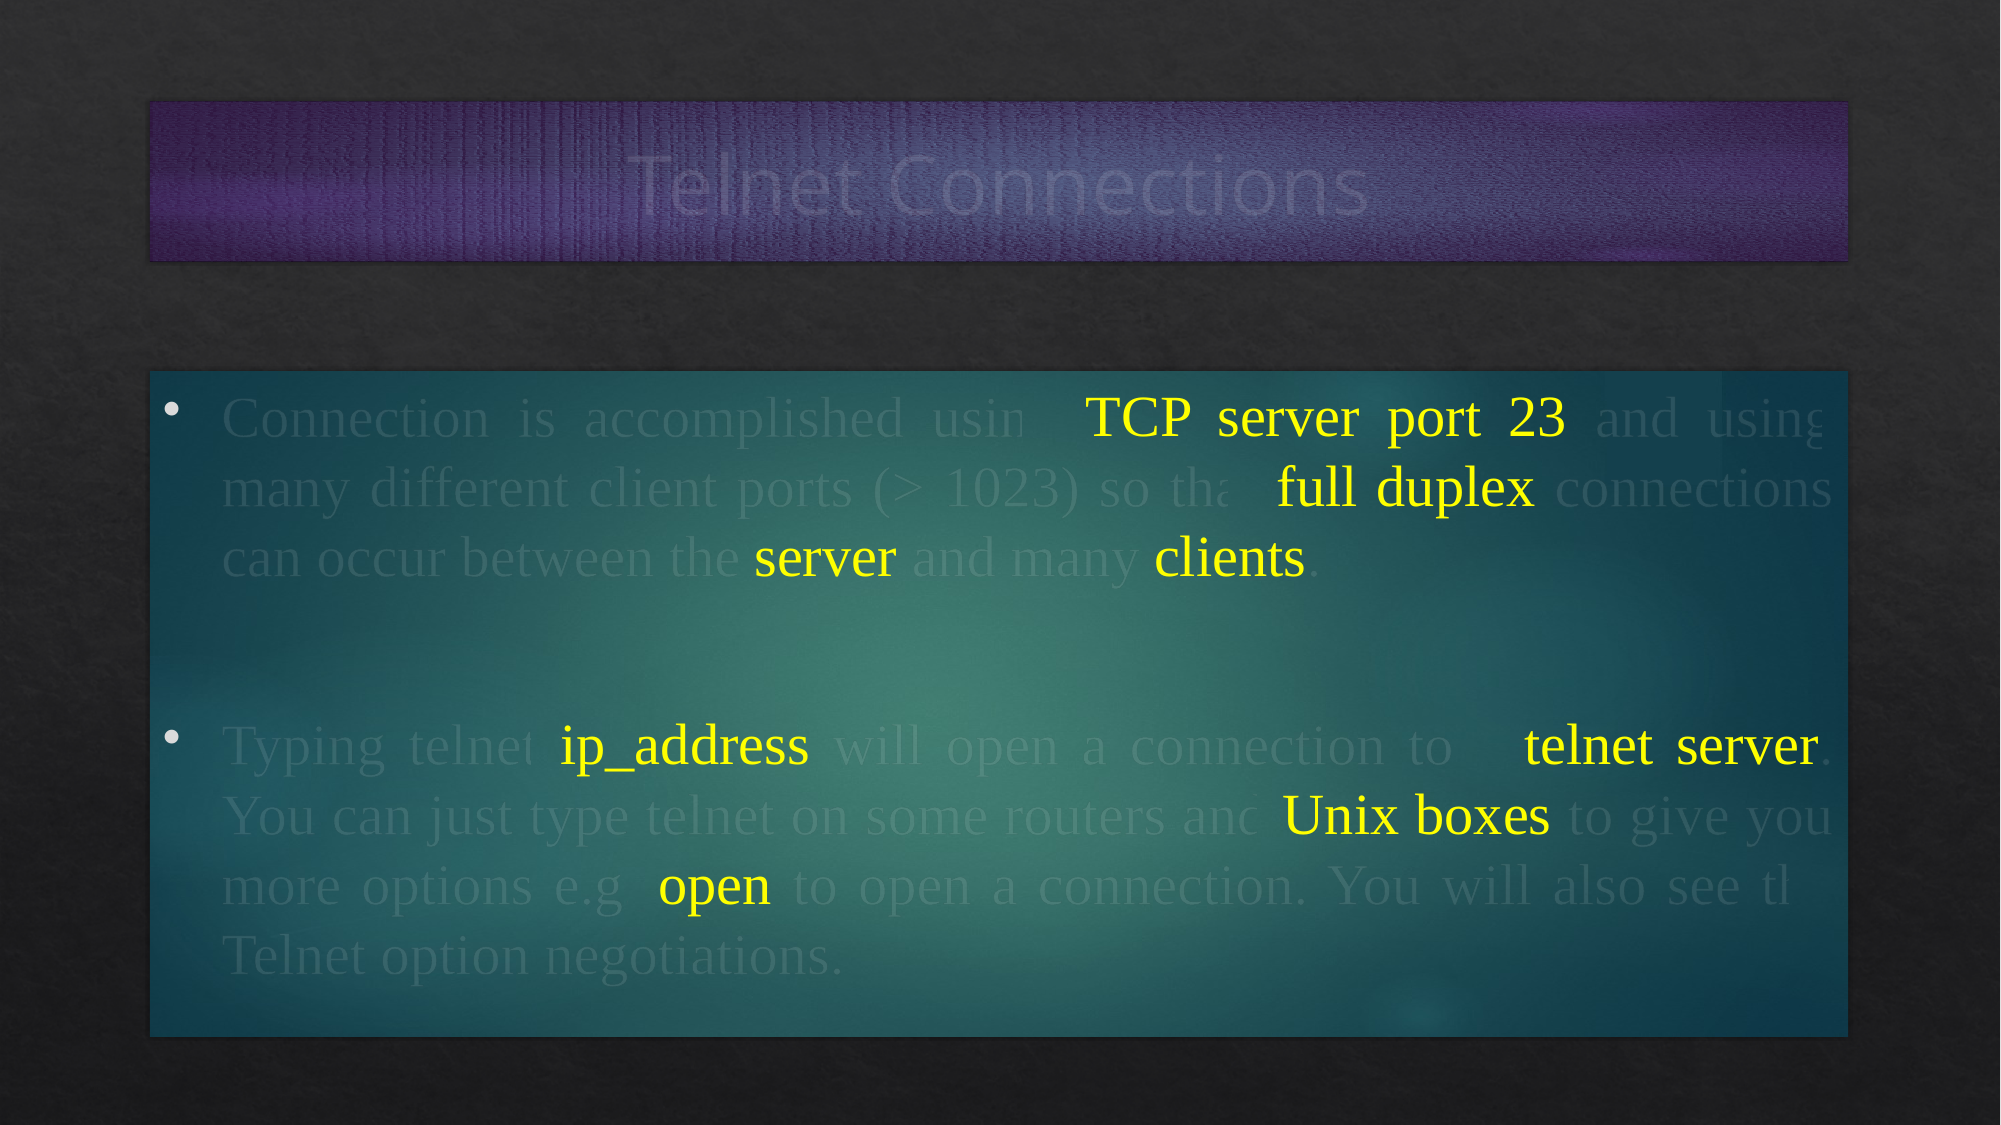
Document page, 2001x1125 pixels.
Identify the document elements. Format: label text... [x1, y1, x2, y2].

list Connection is accomplished using TCP server port 23 and using many different client ports (> 1023) so that full duplex connections can occur between the server and many clients. Typing telnet ip_address will open a connection to a telnet server. You can just type telnet on some routers and Unix boxes to give you more options e.g. open to open a connection. You will also see the Telnet option negotiations. [149, 370, 1849, 1038]
title Telnet Connections [149, 101, 1850, 262]
